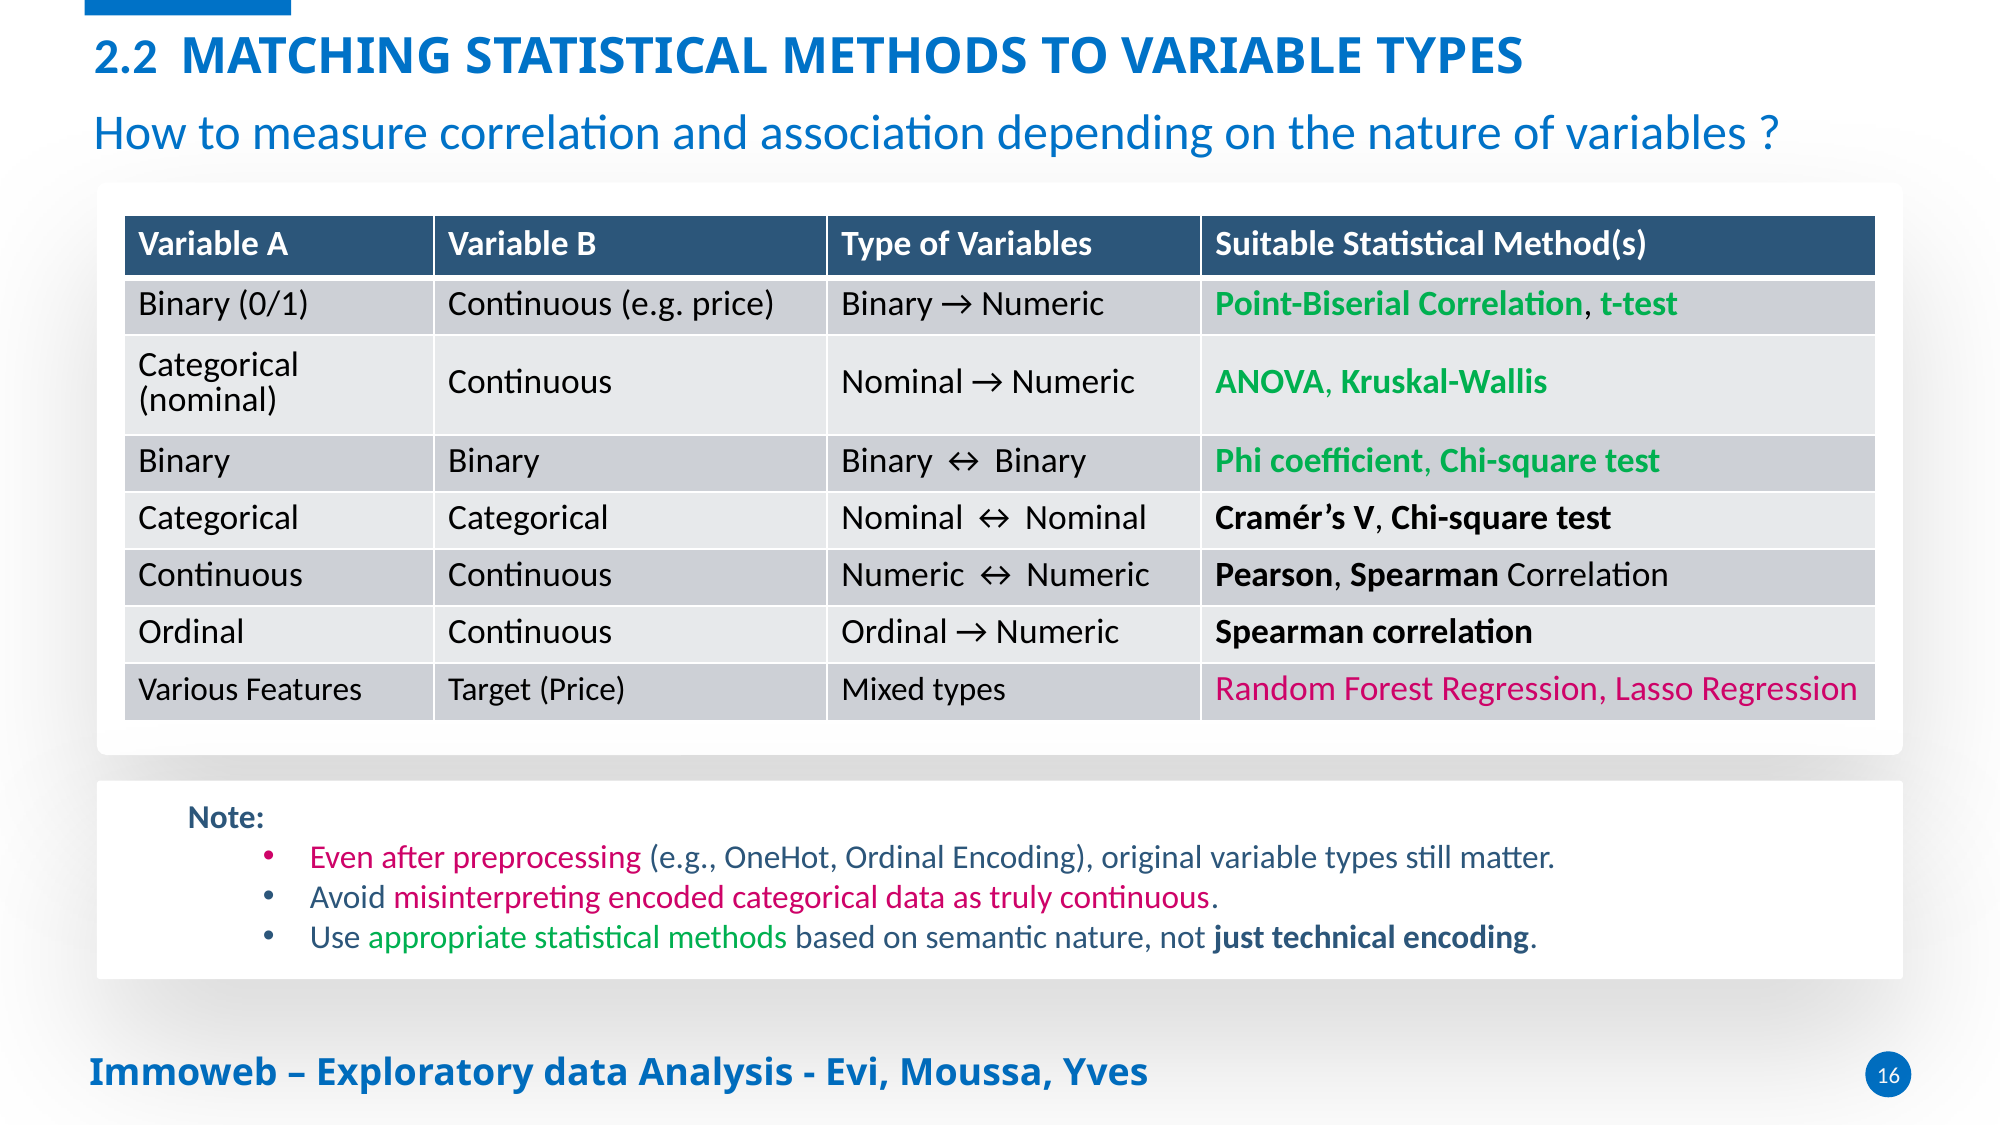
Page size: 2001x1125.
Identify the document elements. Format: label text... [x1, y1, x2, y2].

table_cell Binary [435, 436, 826, 491]
table_cell Ordinal [125, 607, 433, 662]
title 2.2 Matching Statistical Methods to Variable Types [78, 0, 1922, 92]
table_cell Binary → Numeric [828, 281, 1200, 334]
table_cell Various Features [125, 664, 433, 720]
table_cell Point-Biserial Correlation, t-test [1202, 281, 1875, 334]
table_cell Target (Price) [435, 664, 826, 720]
text_box How to measure correlation and association depending on the nature of variables ? [78, 92, 1961, 167]
table_cell Categorical (nominal) [125, 336, 433, 434]
table_cell Nominal → Numeric [828, 336, 1200, 434]
table_cell Cramér’s V, Chi-square test [1202, 493, 1875, 548]
table_cell Numeric ↔ Numeric [828, 550, 1200, 605]
table_cell Continuous (e.g. price) [435, 281, 826, 334]
text_box [96, 182, 1903, 756]
table_cell Random Forest Regression, Lasso Regression [1202, 664, 1875, 720]
table_cell Mixed types [828, 664, 1200, 720]
text_box [96, 780, 1903, 980]
text_box Note: Even after preprocessing (e.g., OneHot, Ordinal Encoding), original variable types still matter. Avoid misinterpreting encoded categorical data as truly continuous. Use appropriate statistical methods based on semantic nature, not just technical encoding. [173, 788, 1877, 963]
table_cell Phi coefficient, Chi-square test [1202, 436, 1875, 491]
table_header Type of Variables [828, 216, 1200, 275]
table_cell Binary [125, 436, 433, 491]
table_cell Categorical [435, 493, 826, 548]
table_header Variable A [125, 216, 433, 275]
table_cell Continuous [435, 336, 826, 434]
table_cell Spearman correlation [1202, 607, 1875, 662]
table_cell Binary (0/1) [125, 281, 433, 334]
table_cell Continuous [435, 607, 826, 662]
table_header Variable B [435, 216, 826, 275]
table_cell Binary ↔ Binary [828, 436, 1200, 491]
table_cell ANOVA, Kruskal-Wallis [1202, 336, 1875, 434]
table_cell Continuous [125, 550, 433, 605]
table_cell Categorical [125, 493, 433, 548]
table_header Suitable Statistical Method(s) [1202, 216, 1875, 275]
table_cell Continuous [435, 550, 826, 605]
table_cell Pearson, Spearman Correlation [1202, 550, 1875, 605]
table_cell Ordinal → Numeric [828, 607, 1200, 662]
table_cell Nominal ↔ Nominal [828, 493, 1200, 548]
